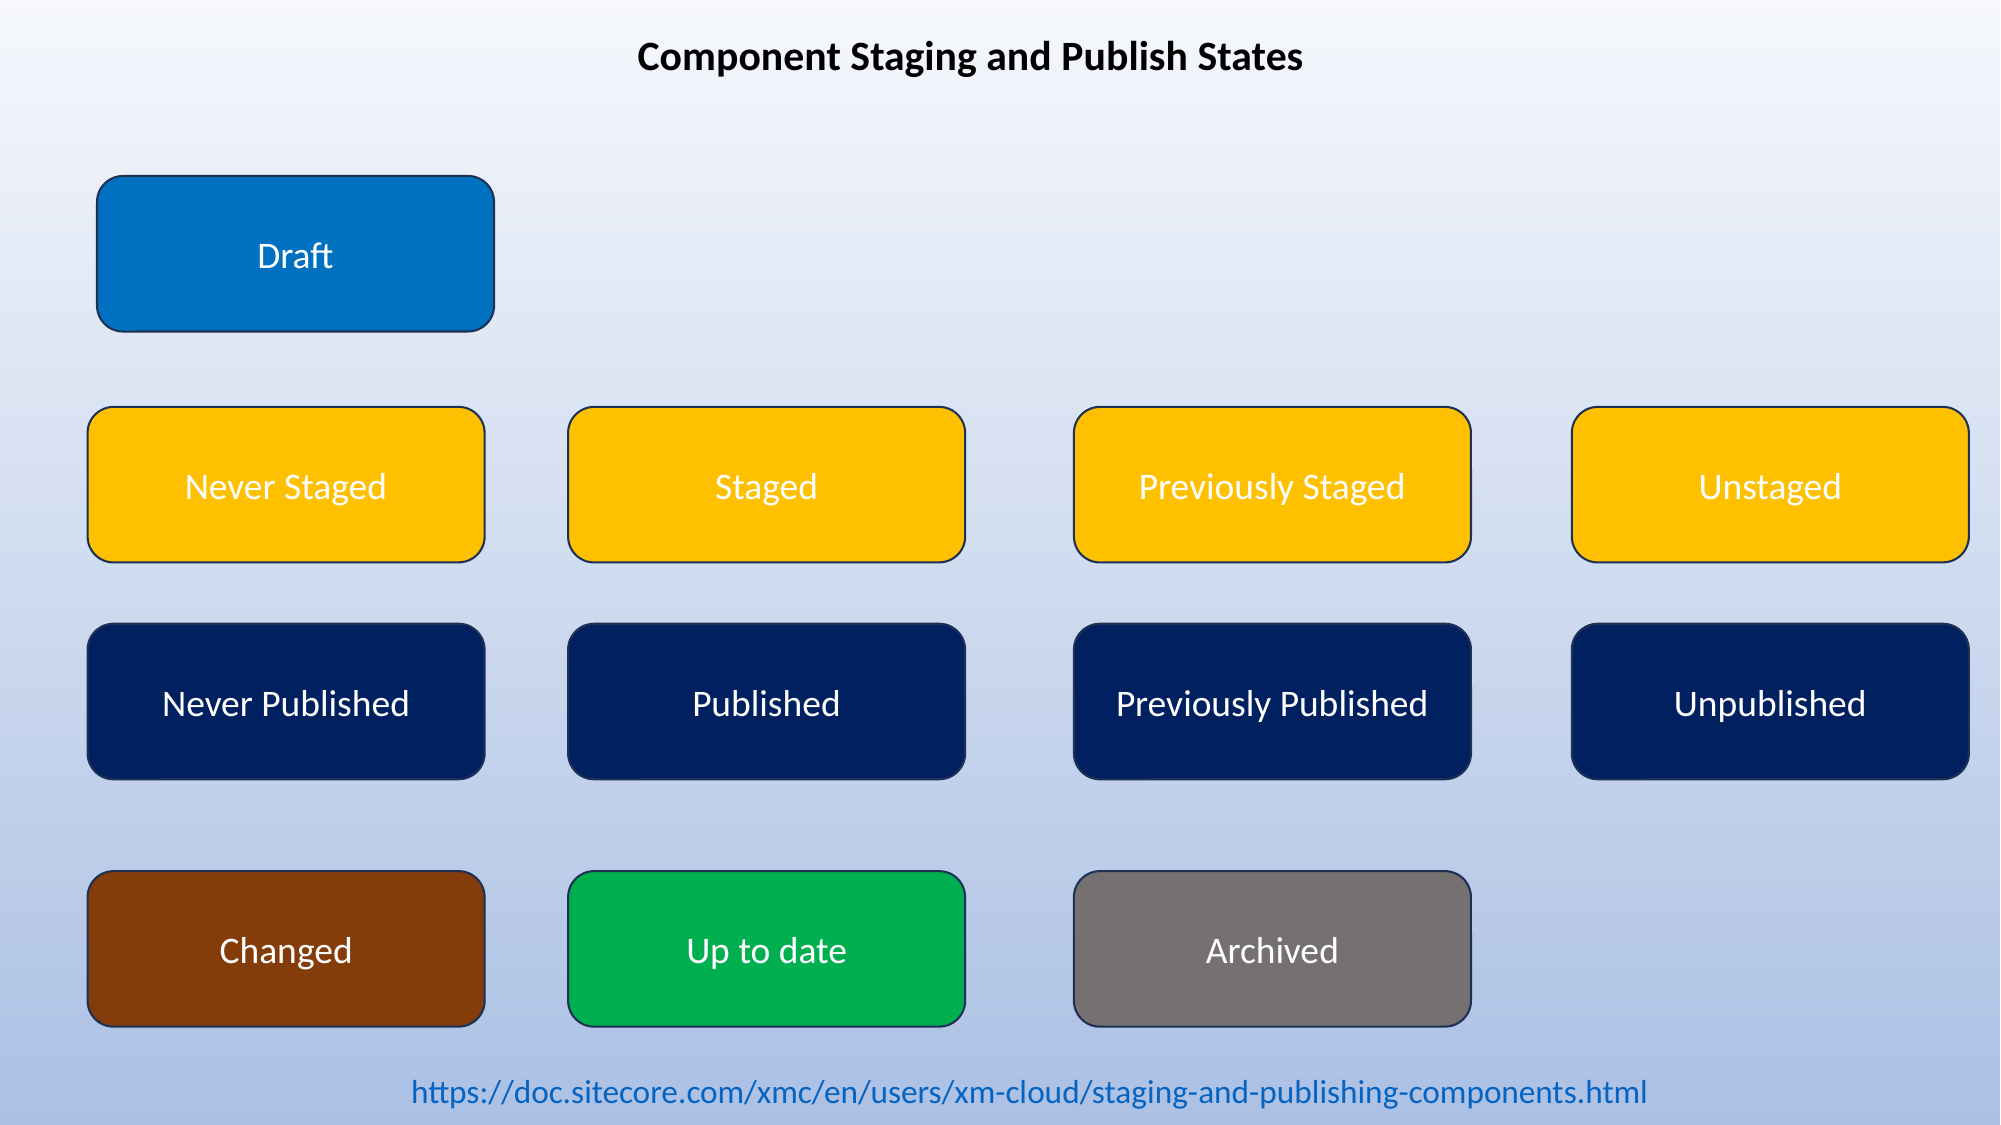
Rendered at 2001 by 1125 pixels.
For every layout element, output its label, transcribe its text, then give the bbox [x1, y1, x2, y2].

text_box Component Staging and Publish States [622, 21, 1320, 87]
text_box Archived [1072, 870, 1473, 1028]
text_box Never Staged [86, 405, 486, 564]
text_box Draft [95, 174, 496, 333]
text_box Up to date [567, 870, 967, 1028]
text_box Staged [567, 405, 967, 564]
text_box Unpublished [1570, 622, 1970, 781]
text_box Published [567, 622, 967, 781]
text_box Previously Published [1072, 622, 1473, 781]
text_box Unstaged [1570, 405, 1970, 564]
text_box Changed [86, 870, 486, 1028]
text_box Never Published [86, 622, 486, 781]
text_box https://doc.sitecore.com/xmc/en/users/xm-cloud/staging-and-publishing-components.html [396, 1062, 1721, 1118]
text_box Previously Staged [1072, 405, 1473, 564]
